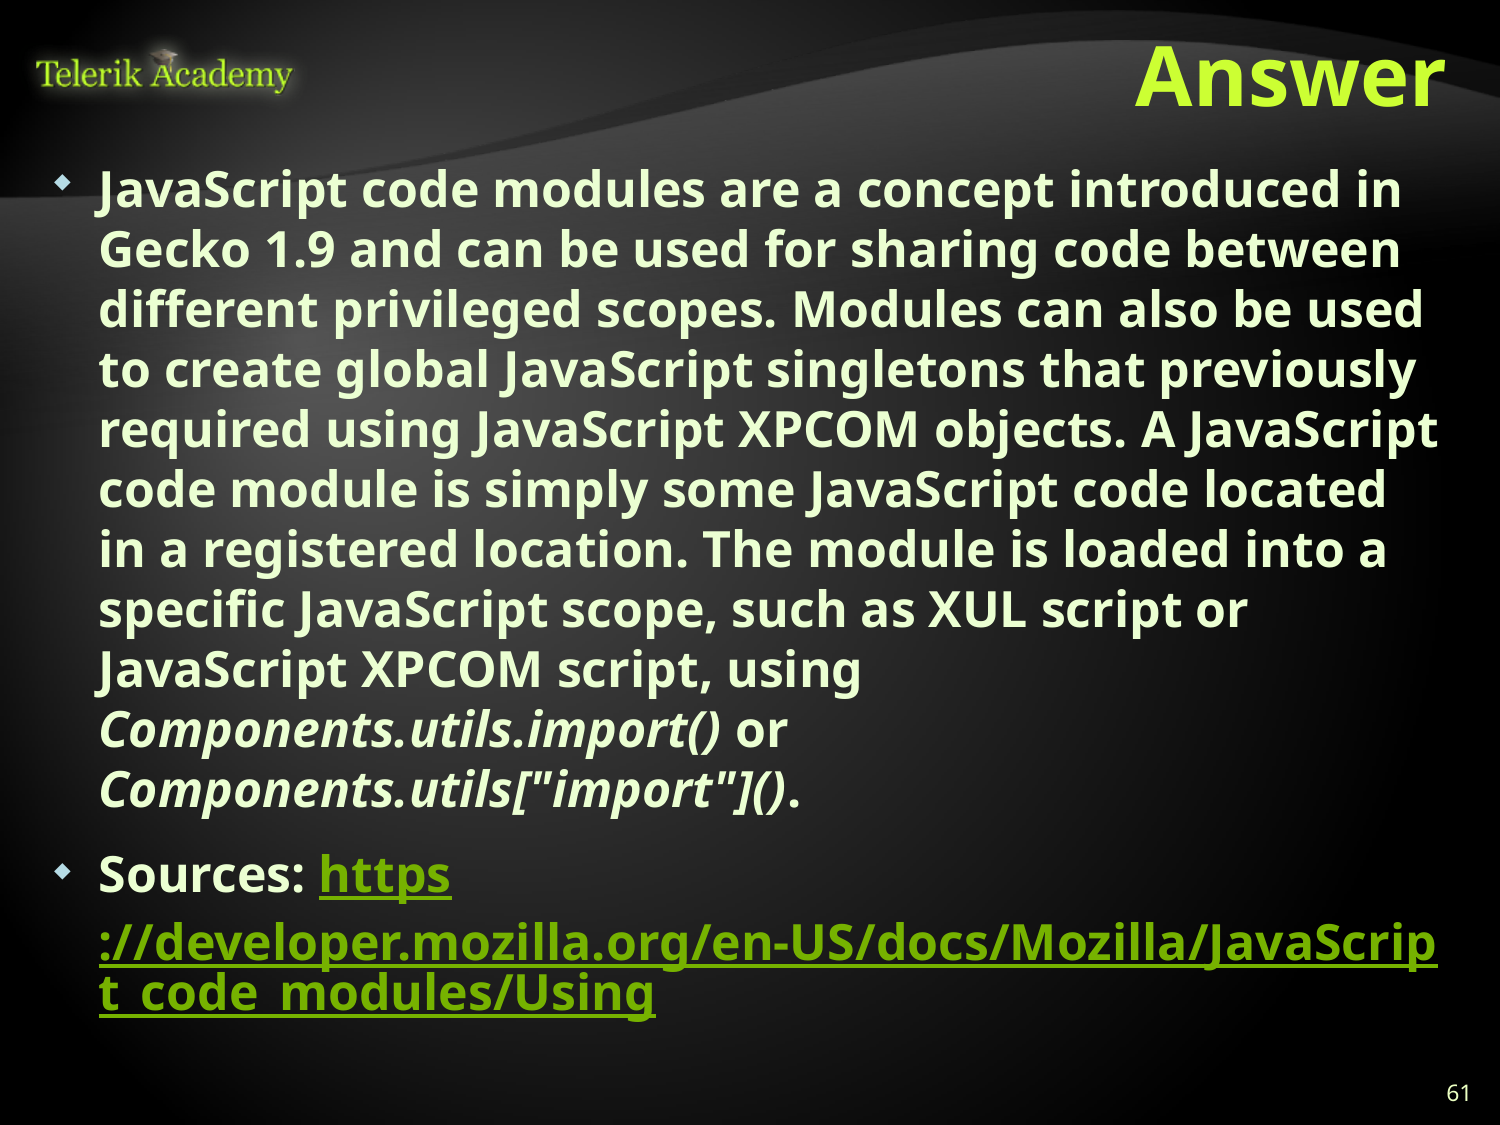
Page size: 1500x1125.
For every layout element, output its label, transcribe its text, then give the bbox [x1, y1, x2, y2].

picture [0, 0, 1500, 1125]
list JavaScript code modules are a concept introduced in Gecko 1.9 and can be used for sharing code between different privileged scopes. Modules can also be used to create global JavaScript singletons that previously required using JavaScript XPCOM objects. A JavaScript code module is simply some JavaScript code located in a registered location. The module is loaded into a specific JavaScript scope, such as XUL script or JavaScript XPCOM script, using Components.utils.import() or Components.utils["import"](). Sources: https://developer.mozilla.org/en-US/docs/Mozilla/JavaScript_code_modules/Using [37, 149, 1463, 1100]
title Answer [300, 12, 1463, 149]
slide_number 61 [1412, 1074, 1488, 1113]
